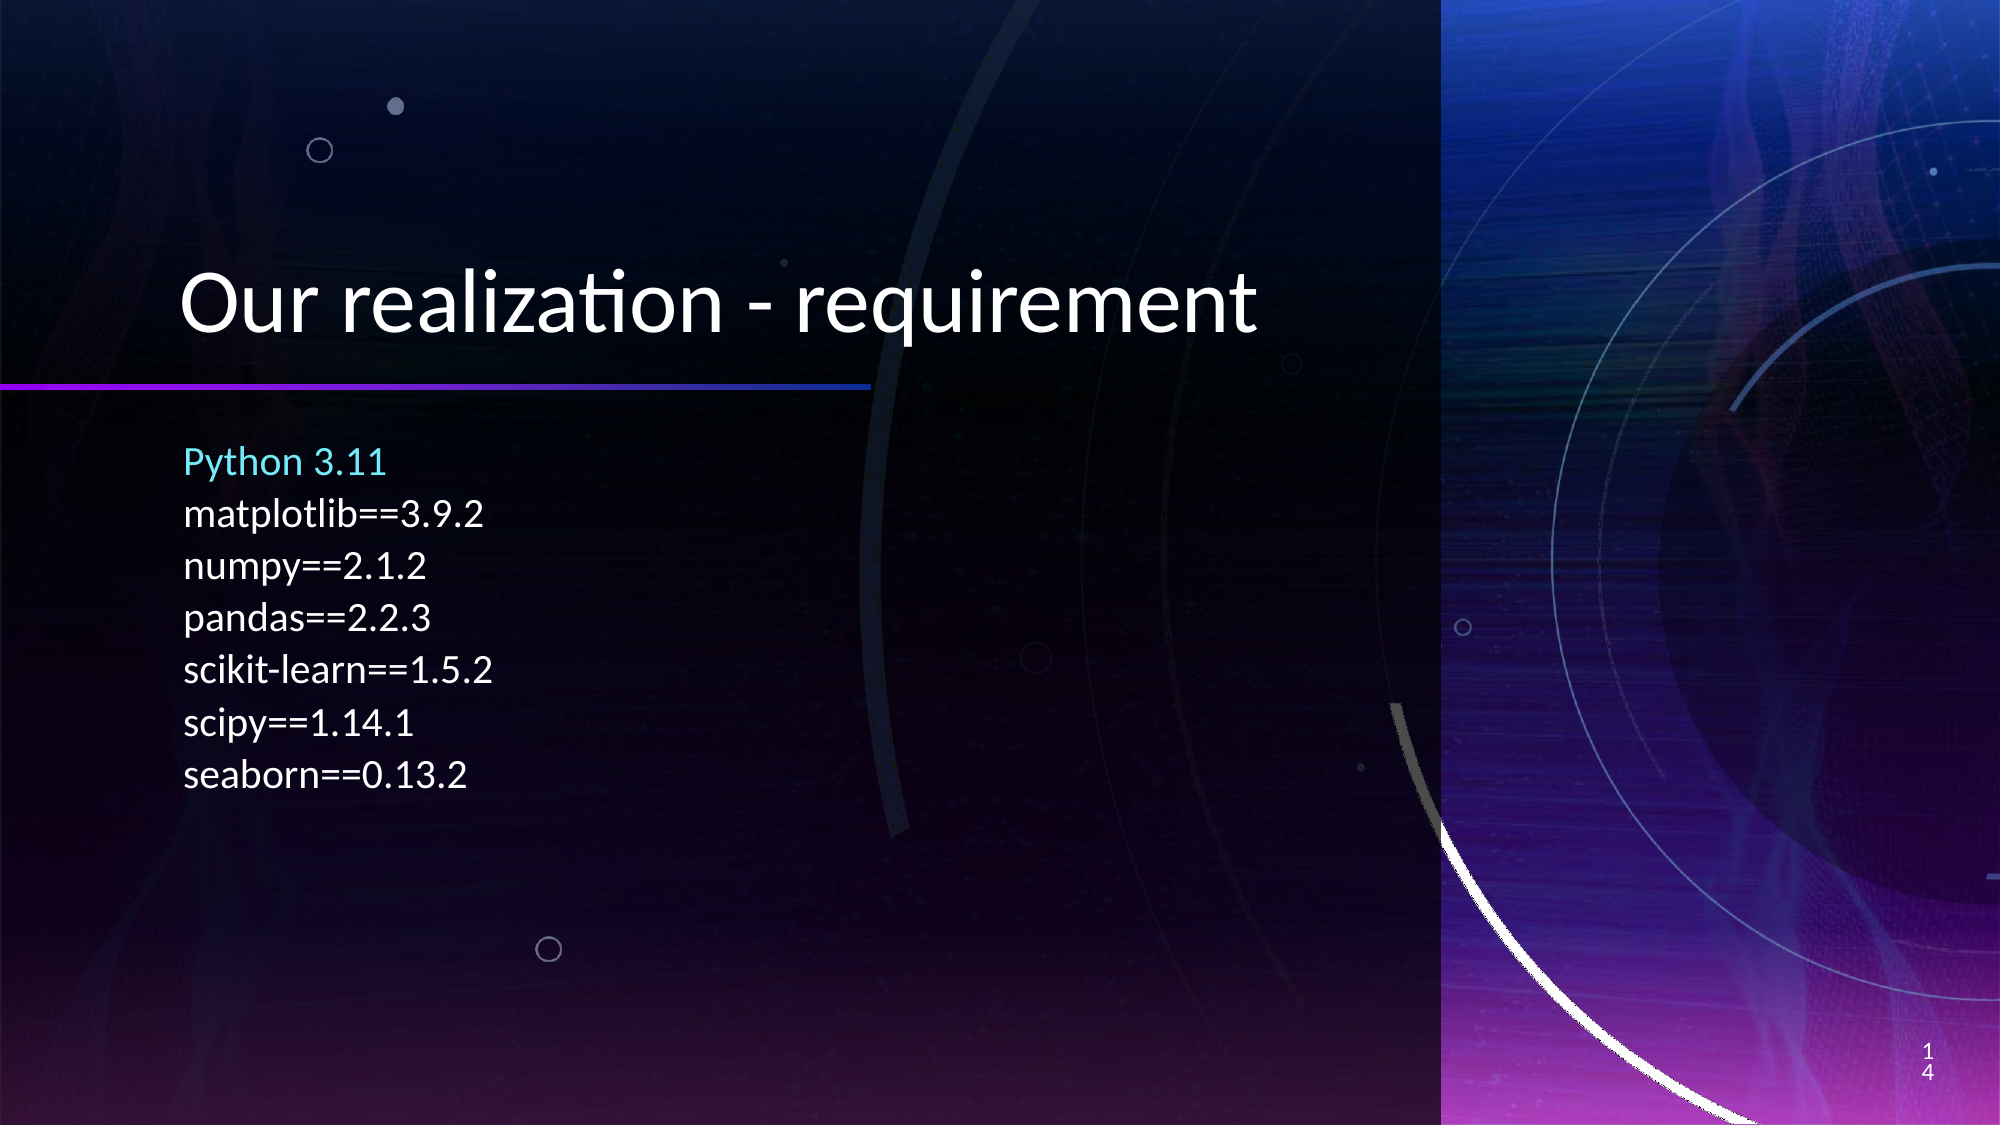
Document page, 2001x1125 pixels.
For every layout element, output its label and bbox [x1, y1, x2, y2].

text_box [0, 0, 2000, 1125]
